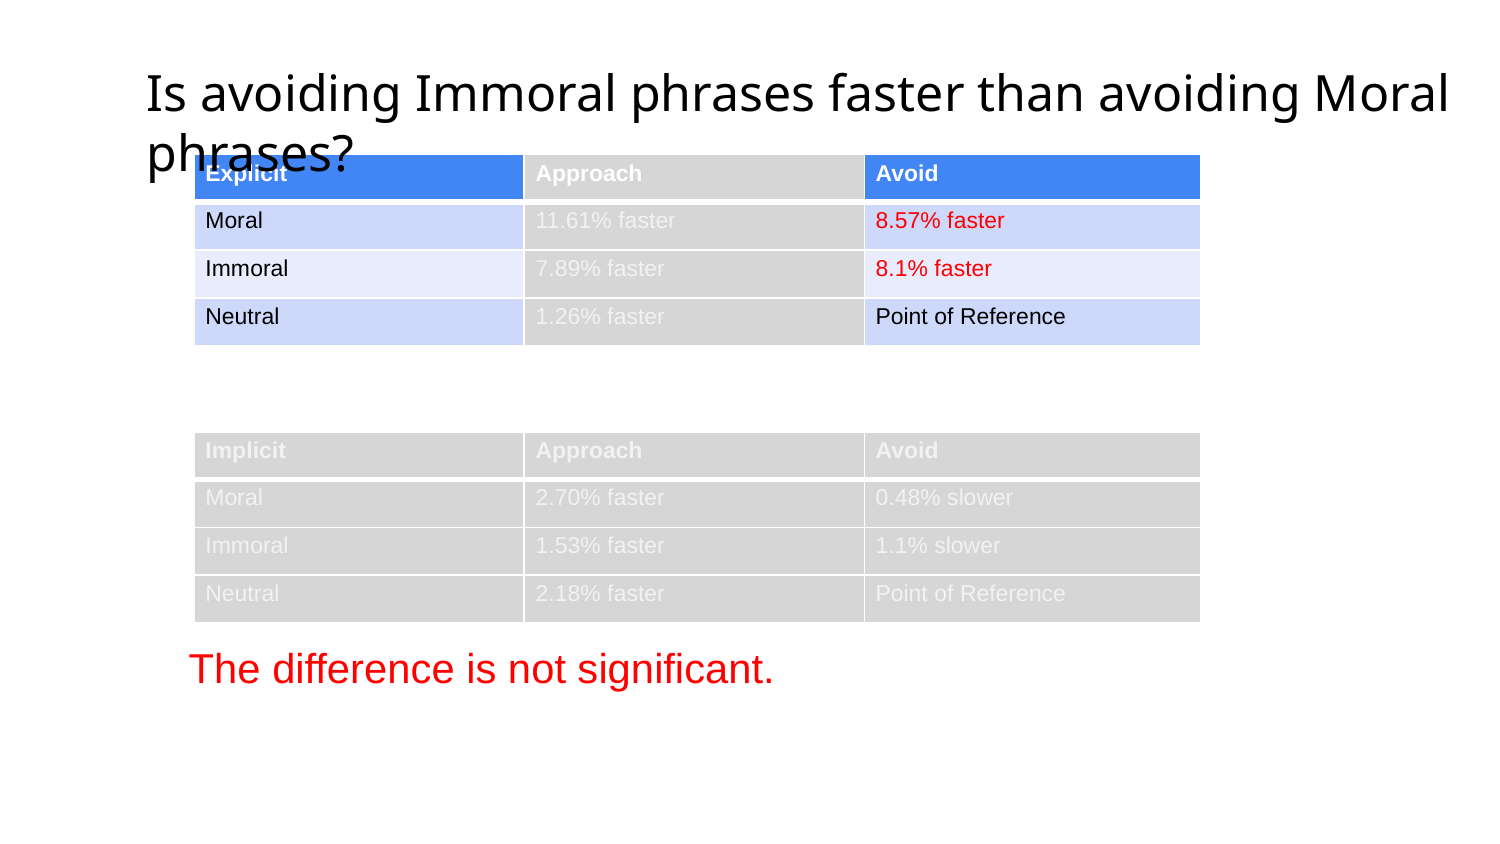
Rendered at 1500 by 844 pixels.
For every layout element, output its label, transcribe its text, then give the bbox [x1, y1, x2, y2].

table_cell 1.53% faster [525, 528, 864, 574]
table_cell Moral [195, 482, 523, 527]
table_cell 0.48% slower [865, 482, 1200, 527]
table_header Explicit [195, 189, 523, 199]
table_cell 2.70% faster [525, 482, 864, 527]
table_cell 8.57% faster [865, 205, 1200, 249]
table_cell Point of Reference [865, 576, 1200, 622]
table_header Avoid [865, 189, 1200, 199]
table_cell 1.1% slower [865, 528, 1200, 574]
table_header Avoid [865, 433, 1200, 477]
table_cell 2.18% faster [525, 576, 864, 622]
text_box Is avoiding Immoral phrases faster than avoiding Moral phrases? [131, 53, 1500, 189]
text_box The difference is not significant. [173, 634, 1500, 700]
table_cell 1.26% faster [525, 299, 864, 345]
table_cell Immoral [195, 251, 523, 297]
table_cell 7.89% faster [525, 251, 864, 297]
table_cell Neutral [195, 576, 523, 622]
table_cell Neutral [195, 299, 523, 345]
table_header Approach [525, 433, 864, 477]
table_header Approach [525, 189, 864, 199]
table_cell Immoral [195, 528, 523, 574]
table_cell 11.61% faster [525, 205, 864, 249]
table_cell 8.1% faster [865, 251, 1200, 297]
table_cell Moral [195, 205, 523, 249]
table_cell Point of Reference [865, 299, 1200, 345]
table_header Implicit [195, 433, 523, 477]
